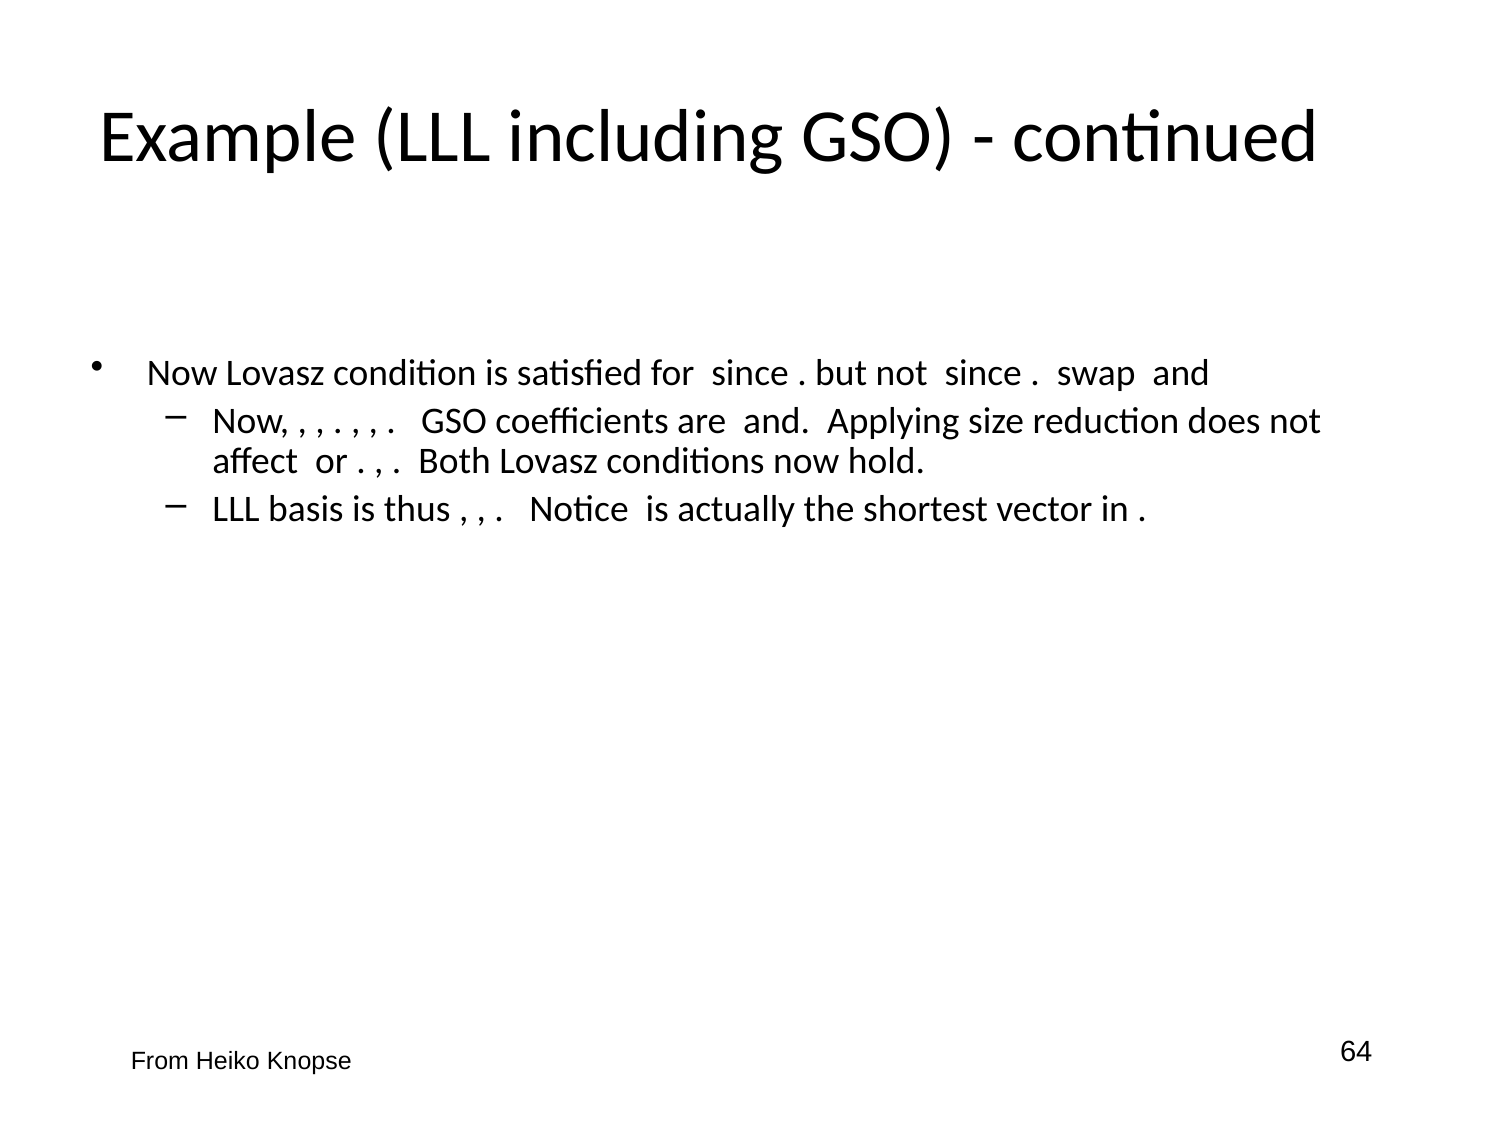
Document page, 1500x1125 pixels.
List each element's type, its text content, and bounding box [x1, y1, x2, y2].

slide_number 64 [1074, 1024, 1388, 1101]
title Example (LLL including GSO) - continued [34, 49, 1385, 213]
text_box From Heiko Knopse [116, 1037, 368, 1083]
